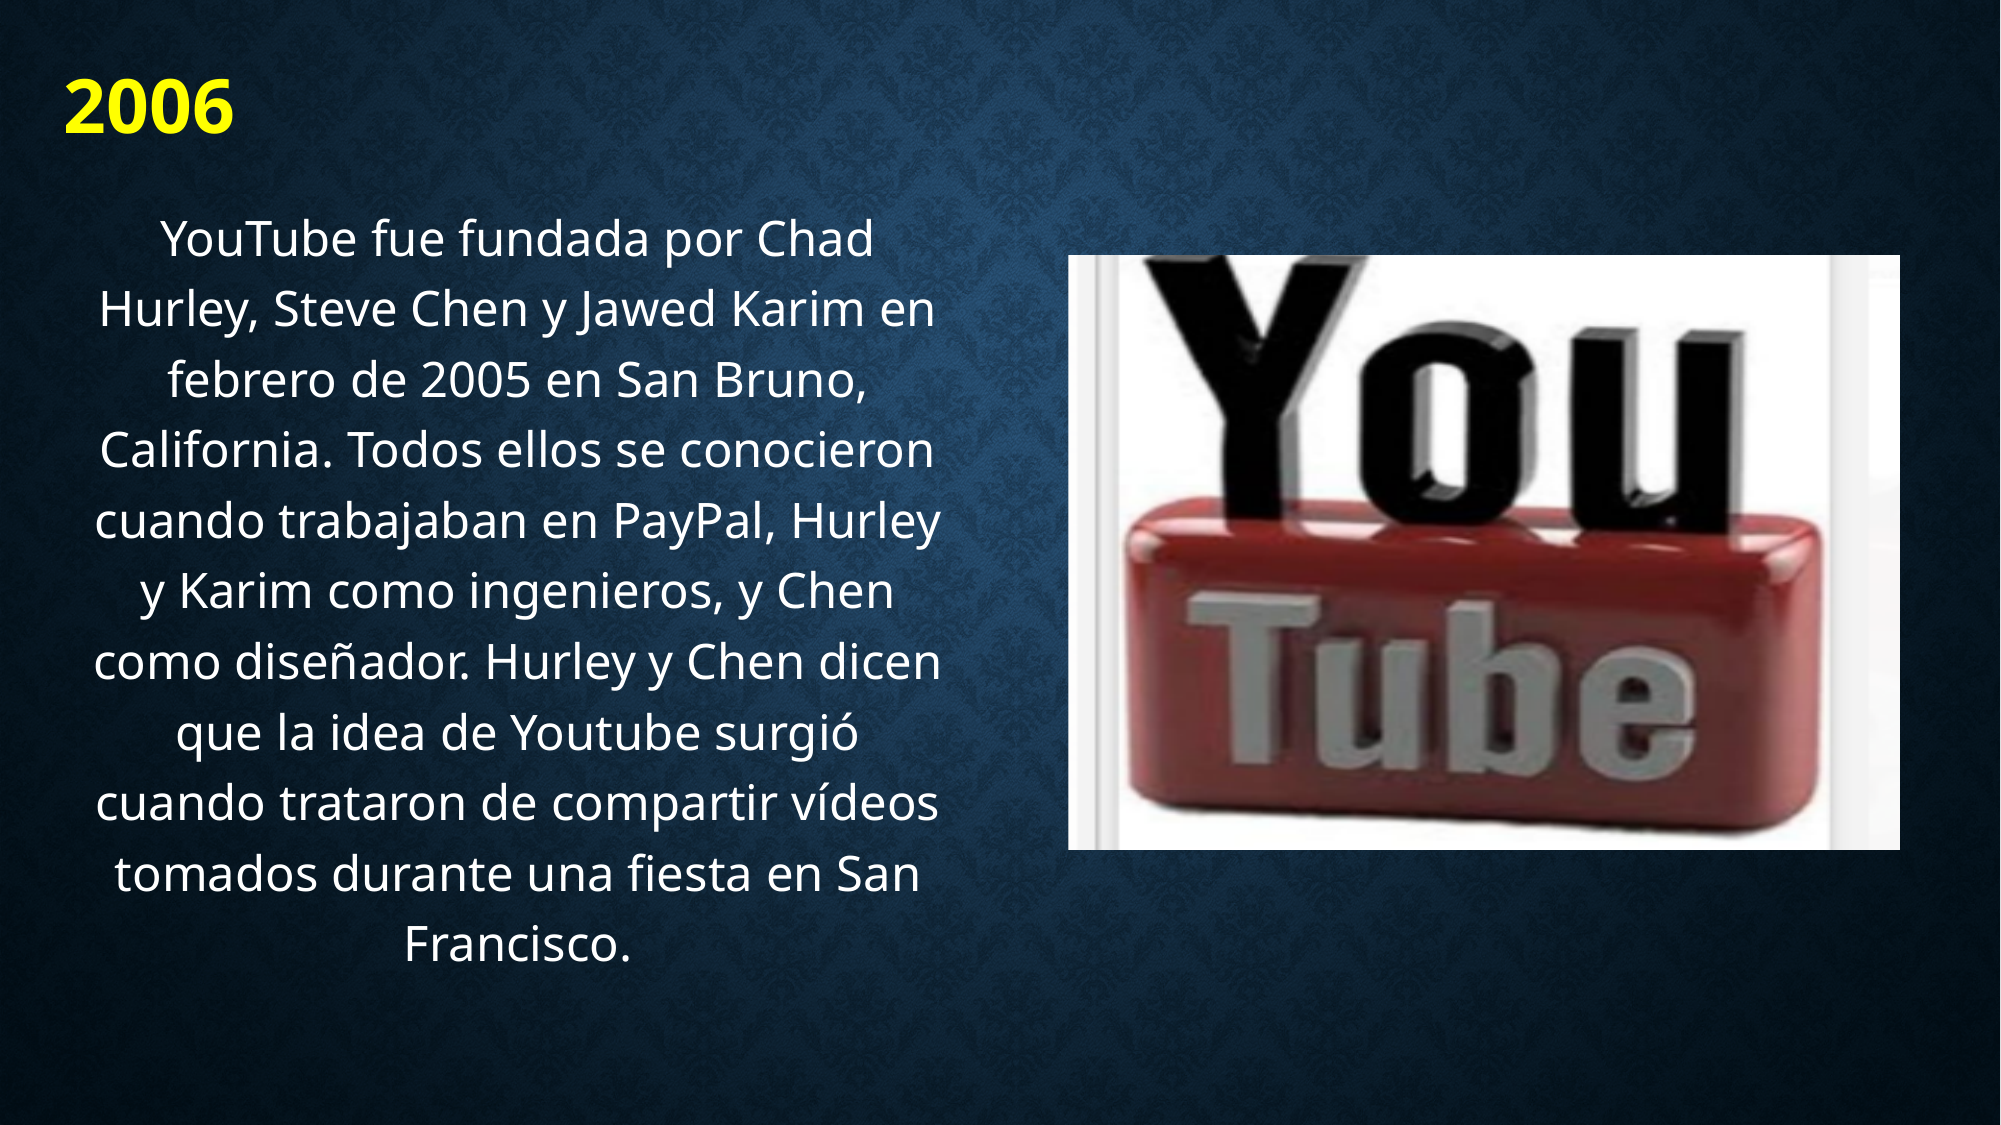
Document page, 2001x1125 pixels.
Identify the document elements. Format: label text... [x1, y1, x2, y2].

picture [1067, 254, 1901, 851]
title 2006 [12, 31, 287, 187]
list YouTube fue fundada por Chad Hurley, Steve Chen y Jawed Karim en febrero de 2005 en San Bruno, California. Todos ellos se conocieron cuando trabajaban en PayPal, Hurley y Karim como ingenieros, y Chen como diseñador. Hurley y Chen dicen que la idea de Youtube surgió cuando trataron de compartir vídeos tomados durante una fiesta en San Francisco. [68, 186, 969, 980]
